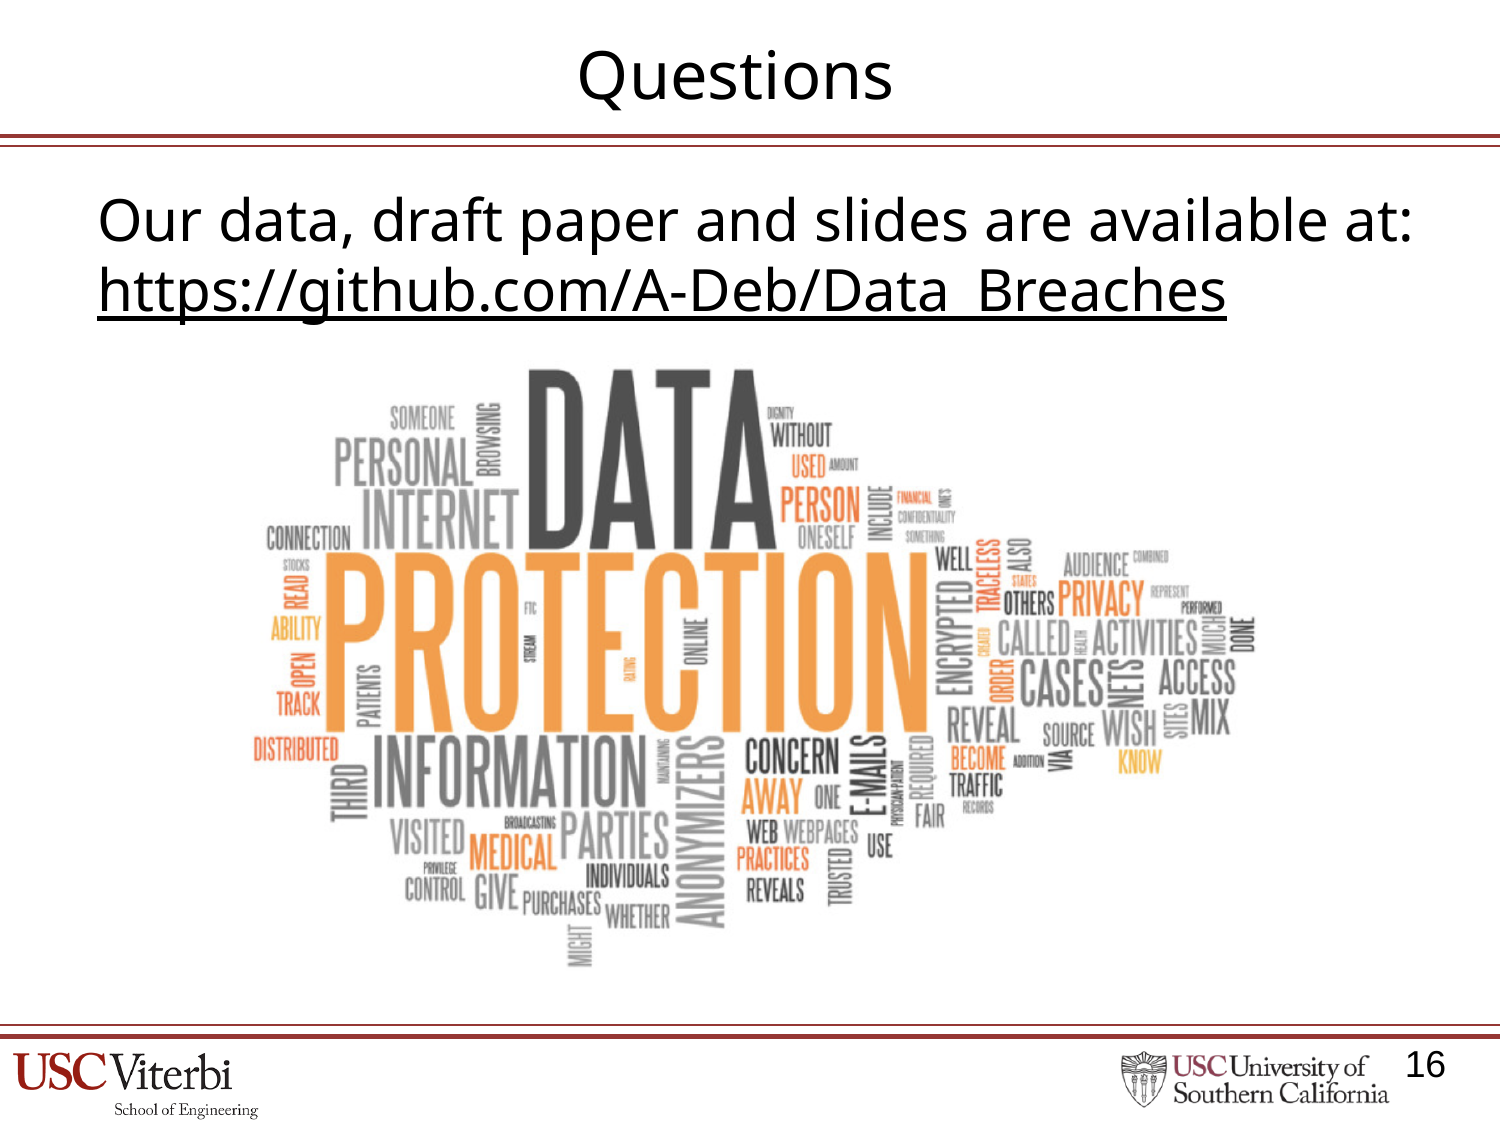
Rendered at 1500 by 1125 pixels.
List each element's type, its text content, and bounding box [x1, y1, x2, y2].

list Our data, draft paper and slides are available at: https://github.com/A-Deb/Data_Breaches [53, 168, 1451, 916]
picture [1100, 1042, 1422, 1124]
slide_number 16 [1389, 1019, 1480, 1106]
picture [235, 316, 1269, 1004]
title Questions [37, 10, 1435, 136]
picture [0, 1046, 287, 1123]
